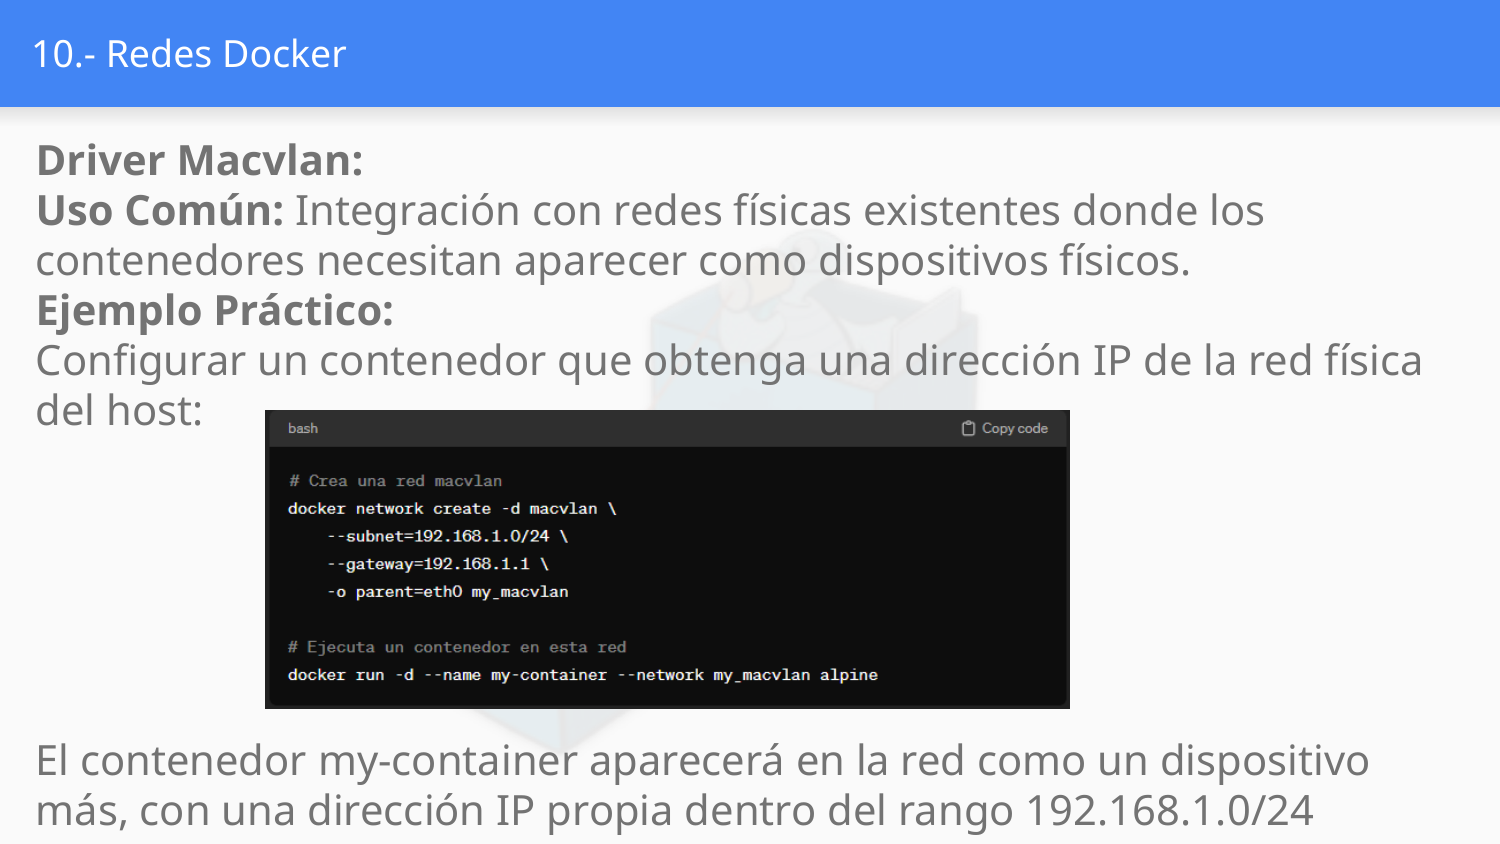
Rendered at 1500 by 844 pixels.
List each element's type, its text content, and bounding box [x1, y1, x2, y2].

text_box Driver Macvlan: Uso Común: Integración con redes físicas existentes donde los contenedores necesitan aparecer como dispositivos físicos. Ejemplo Práctico: Configurar un contenedor que obtenga una dirección IP de la red física del host: El contenedor my-container aparecerá en la red como un dispositivo más, con una dirección IP propia dentro del rango 192.168.1.0/24 [20, 118, 1480, 829]
picture [264, 134, 1070, 817]
title 10.- Redes Docker [16, 2, 1464, 102]
